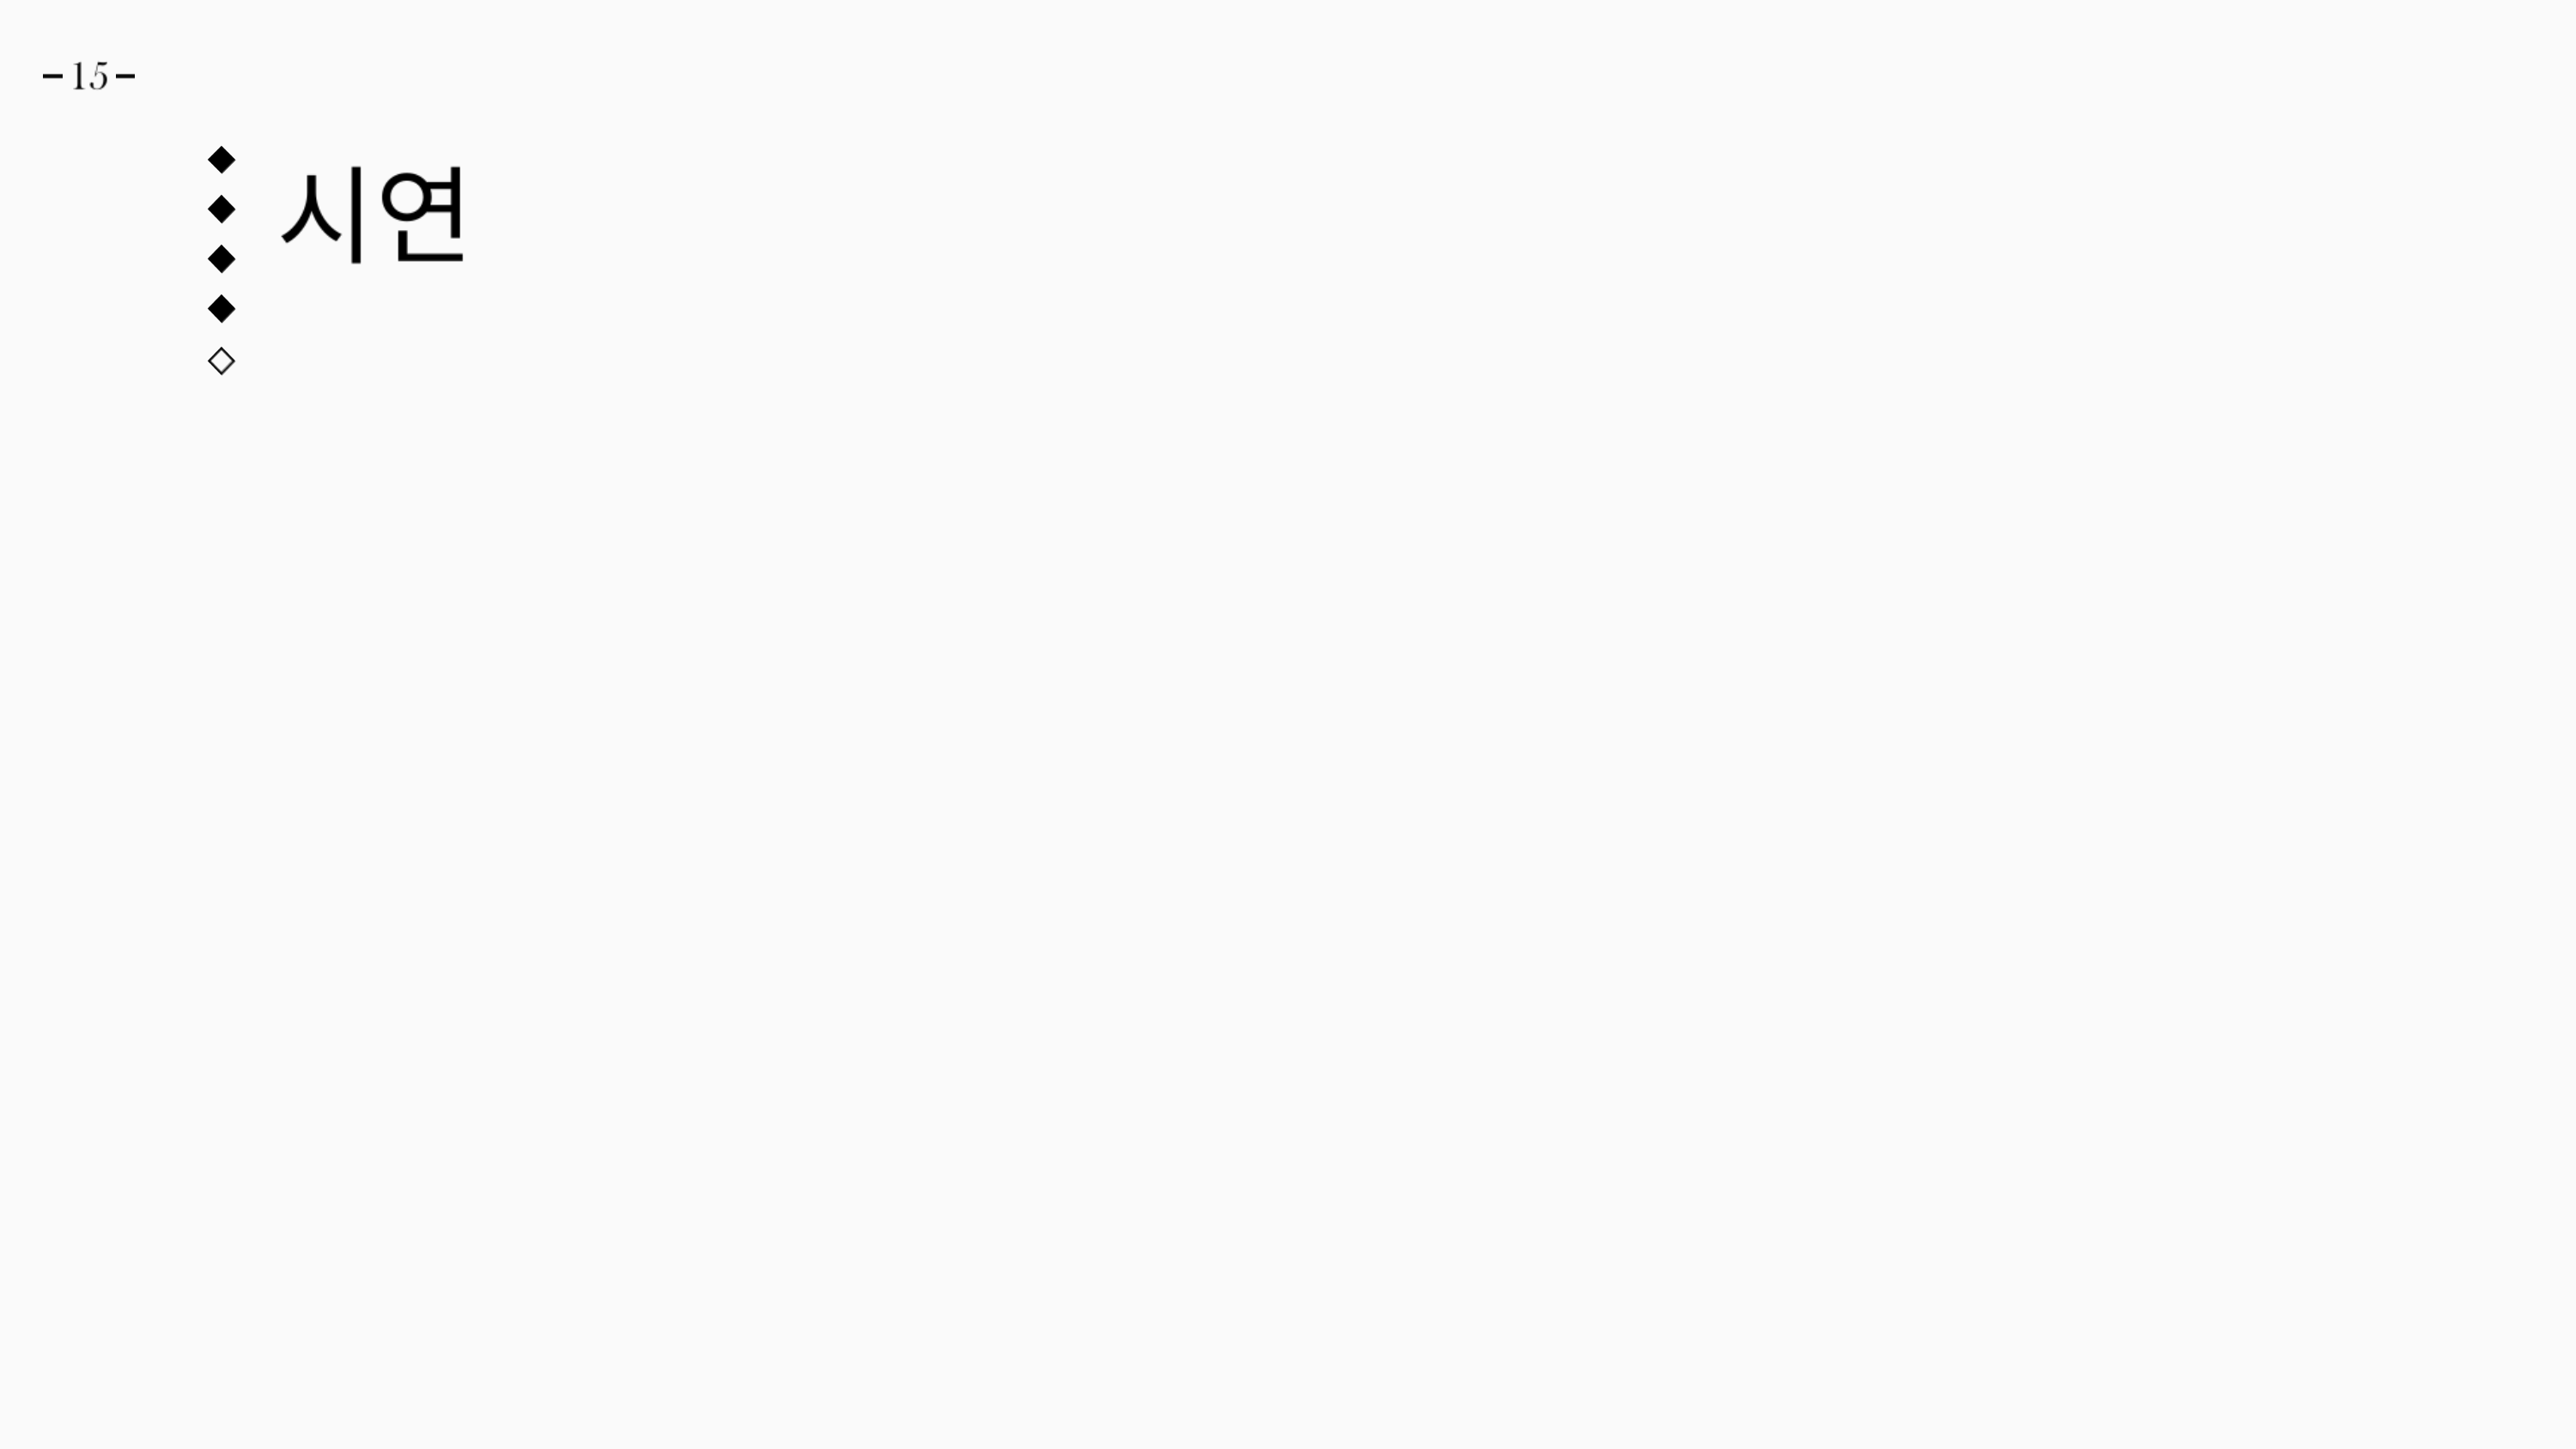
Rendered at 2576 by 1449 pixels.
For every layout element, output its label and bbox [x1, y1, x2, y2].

text_box [210, 350, 232, 372]
text_box [210, 298, 232, 319]
text_box [210, 248, 232, 270]
text_box [43, 69, 58, 84]
text_box [210, 149, 232, 171]
picture [260, 131, 522, 313]
text_box [210, 198, 232, 220]
picture [63, 42, 133, 107]
